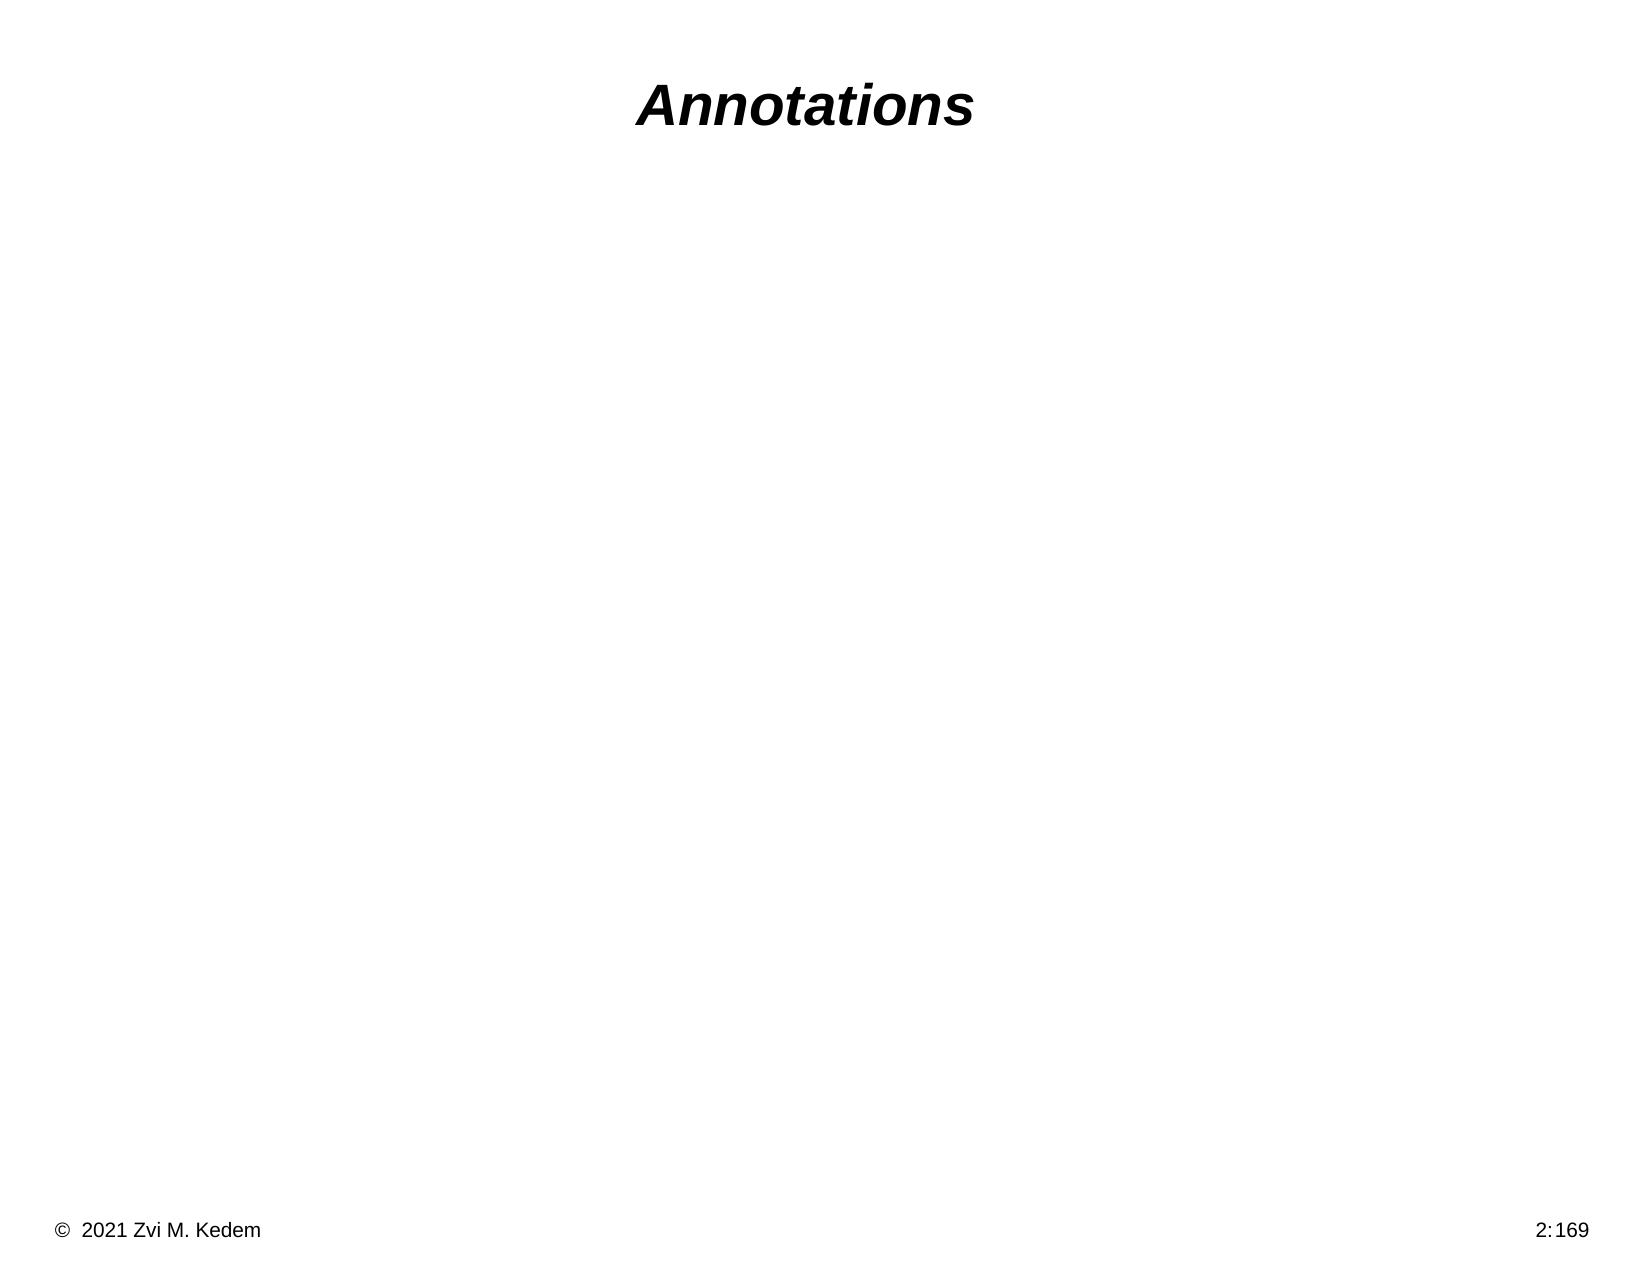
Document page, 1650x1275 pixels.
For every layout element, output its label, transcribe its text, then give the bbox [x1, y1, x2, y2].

title Annotations [111, 36, 1501, 176]
